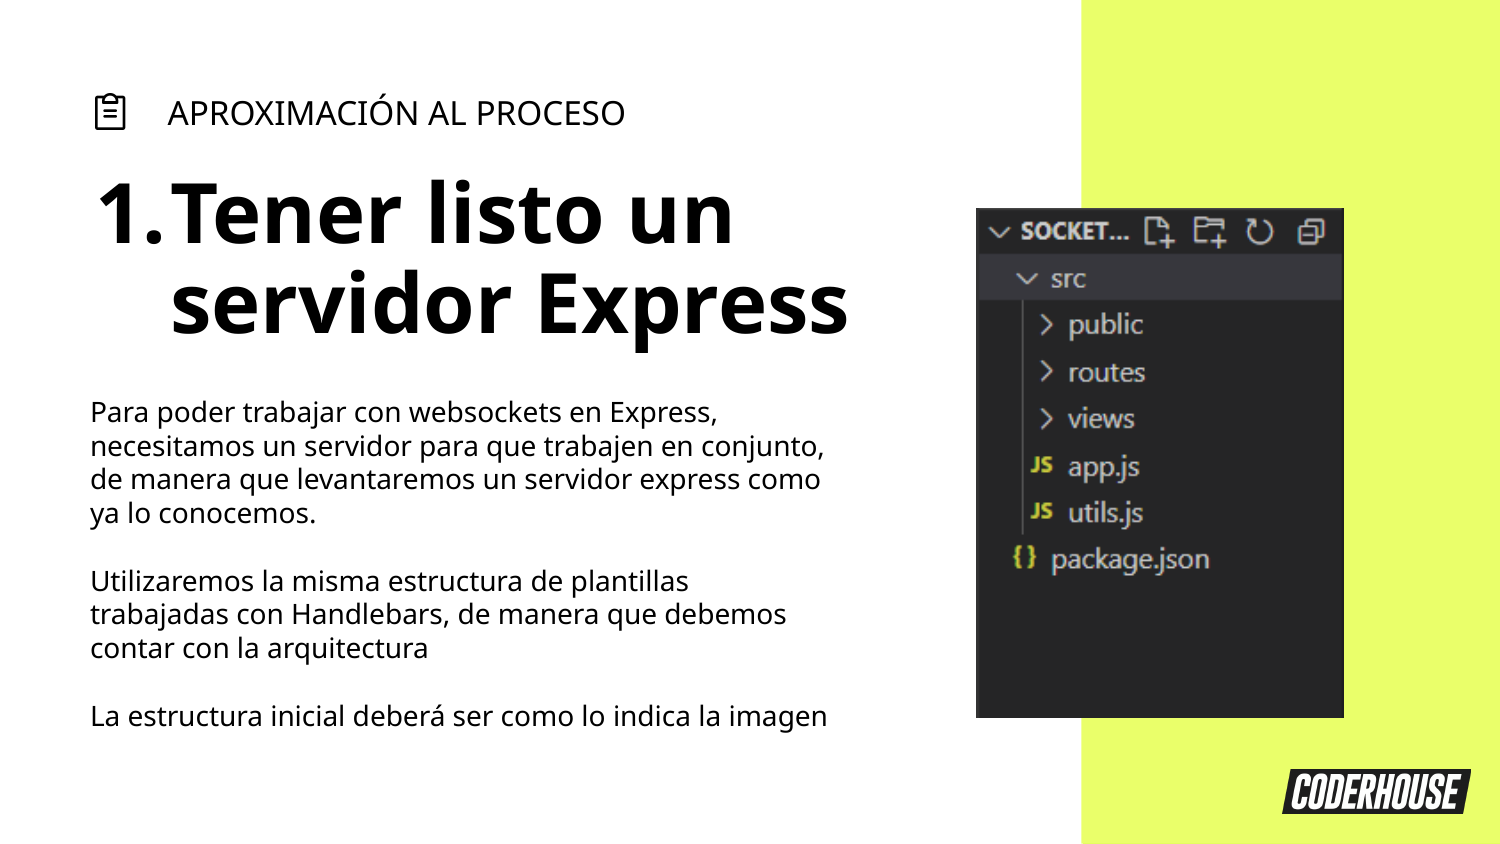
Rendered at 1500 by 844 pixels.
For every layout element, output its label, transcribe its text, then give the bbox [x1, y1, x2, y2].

picture [0, 0, 1345, 844]
picture [1281, 769, 1471, 814]
text_box Tener listo un servidor Express [80, 156, 1030, 367]
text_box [74, 76, 146, 148]
text_box APROXIMACIÓN AL PROCESO [152, 76, 761, 147]
text_box Para poder trabajar con websockets en Express, necesitamos un servidor para que trabajen en conjunto, de manera que levantaremos un servidor express como ya lo conocemos. Utilizaremos la misma estructura de plantillas trabajadas con Handlebars, de manera que debemos contar con la arquitectura La estructura inicial deberá ser como lo indica la imagen [75, 379, 851, 747]
